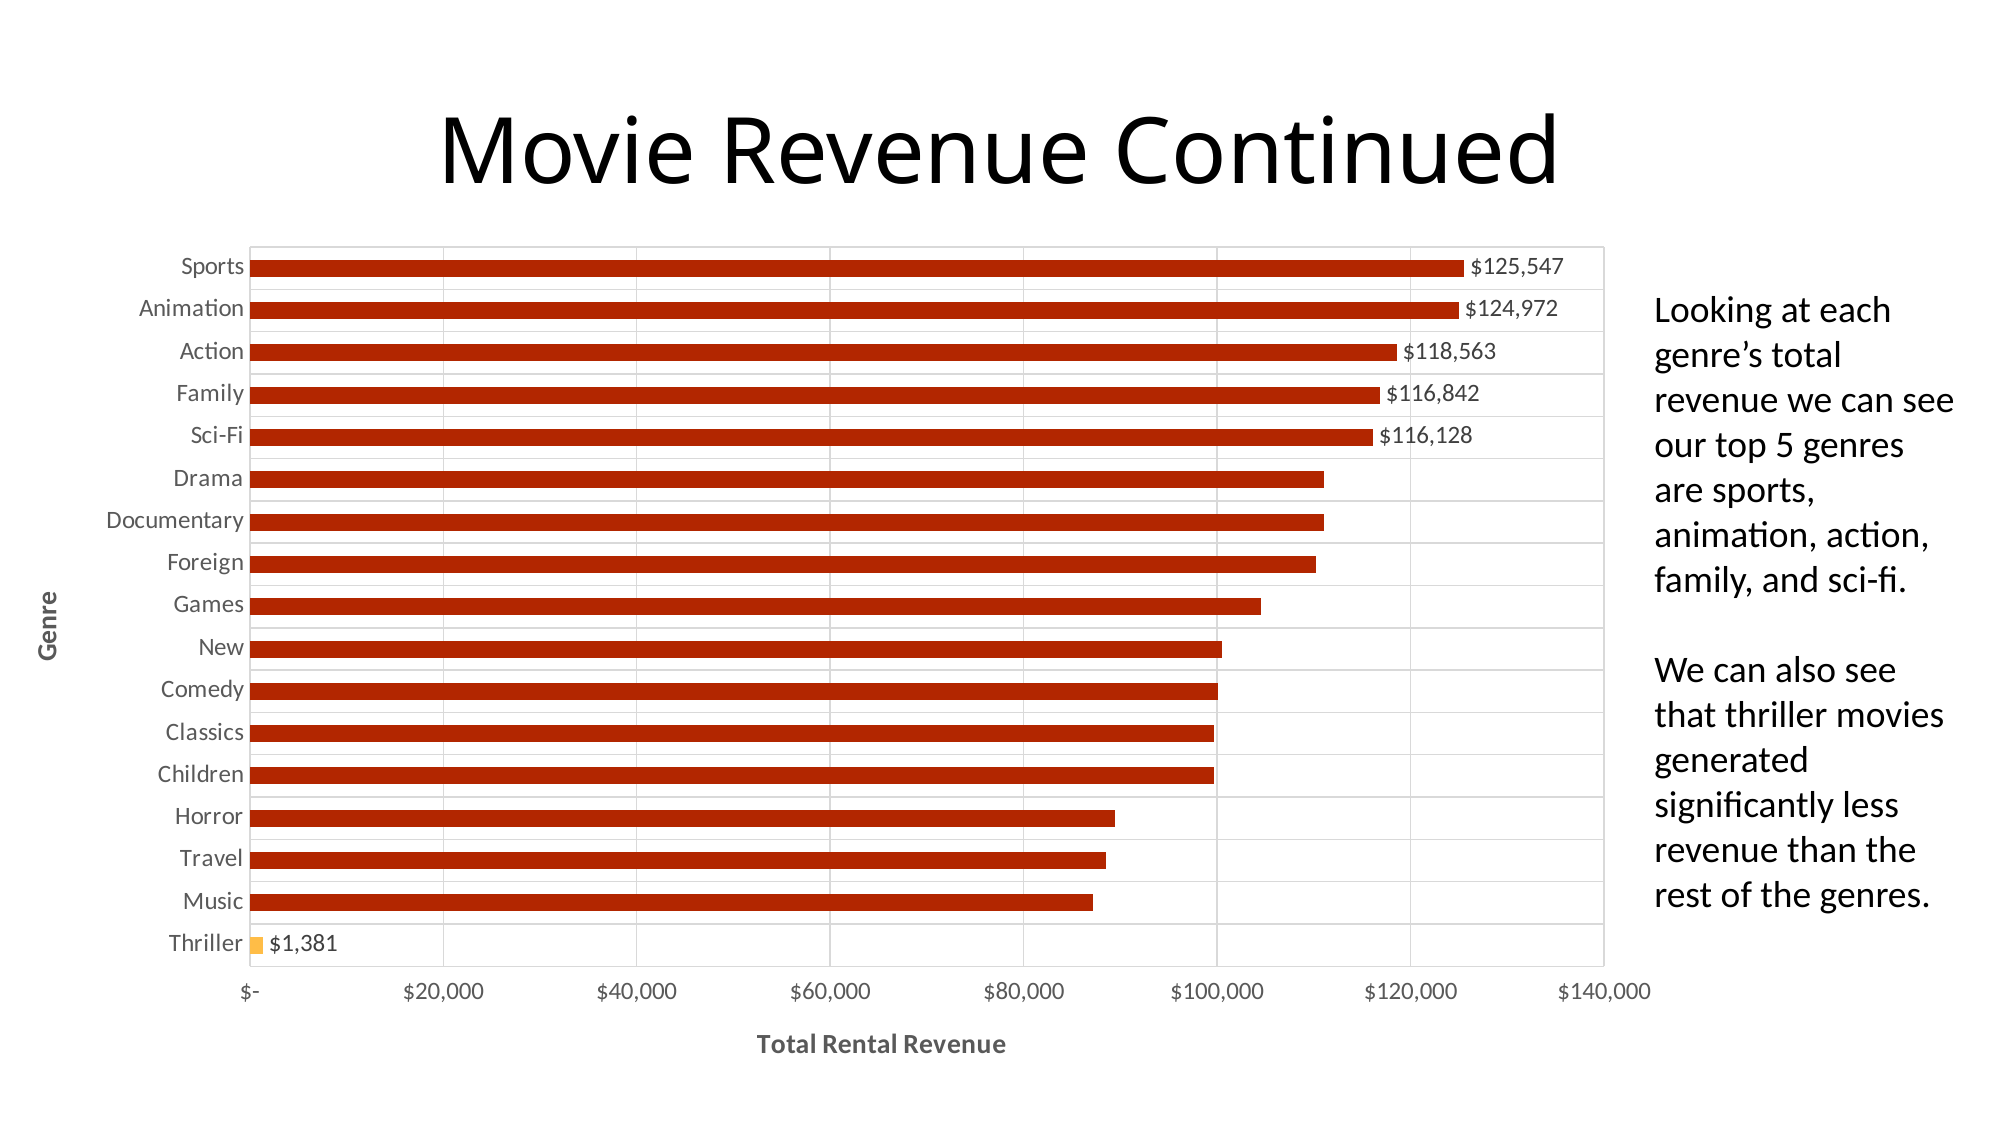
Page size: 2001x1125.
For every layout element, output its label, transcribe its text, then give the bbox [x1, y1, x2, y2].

text_box Looking at each genre’s total revenue we can see our top 5 genres are sports, animation, action, family, and sci-fi. We can also see that thriller movies generated significantly less revenue than the rest of the genres. [1692, 277, 1977, 922]
title Movie Revenue Continued [137, 30, 1863, 277]
chart [0, 229, 1692, 1095]
